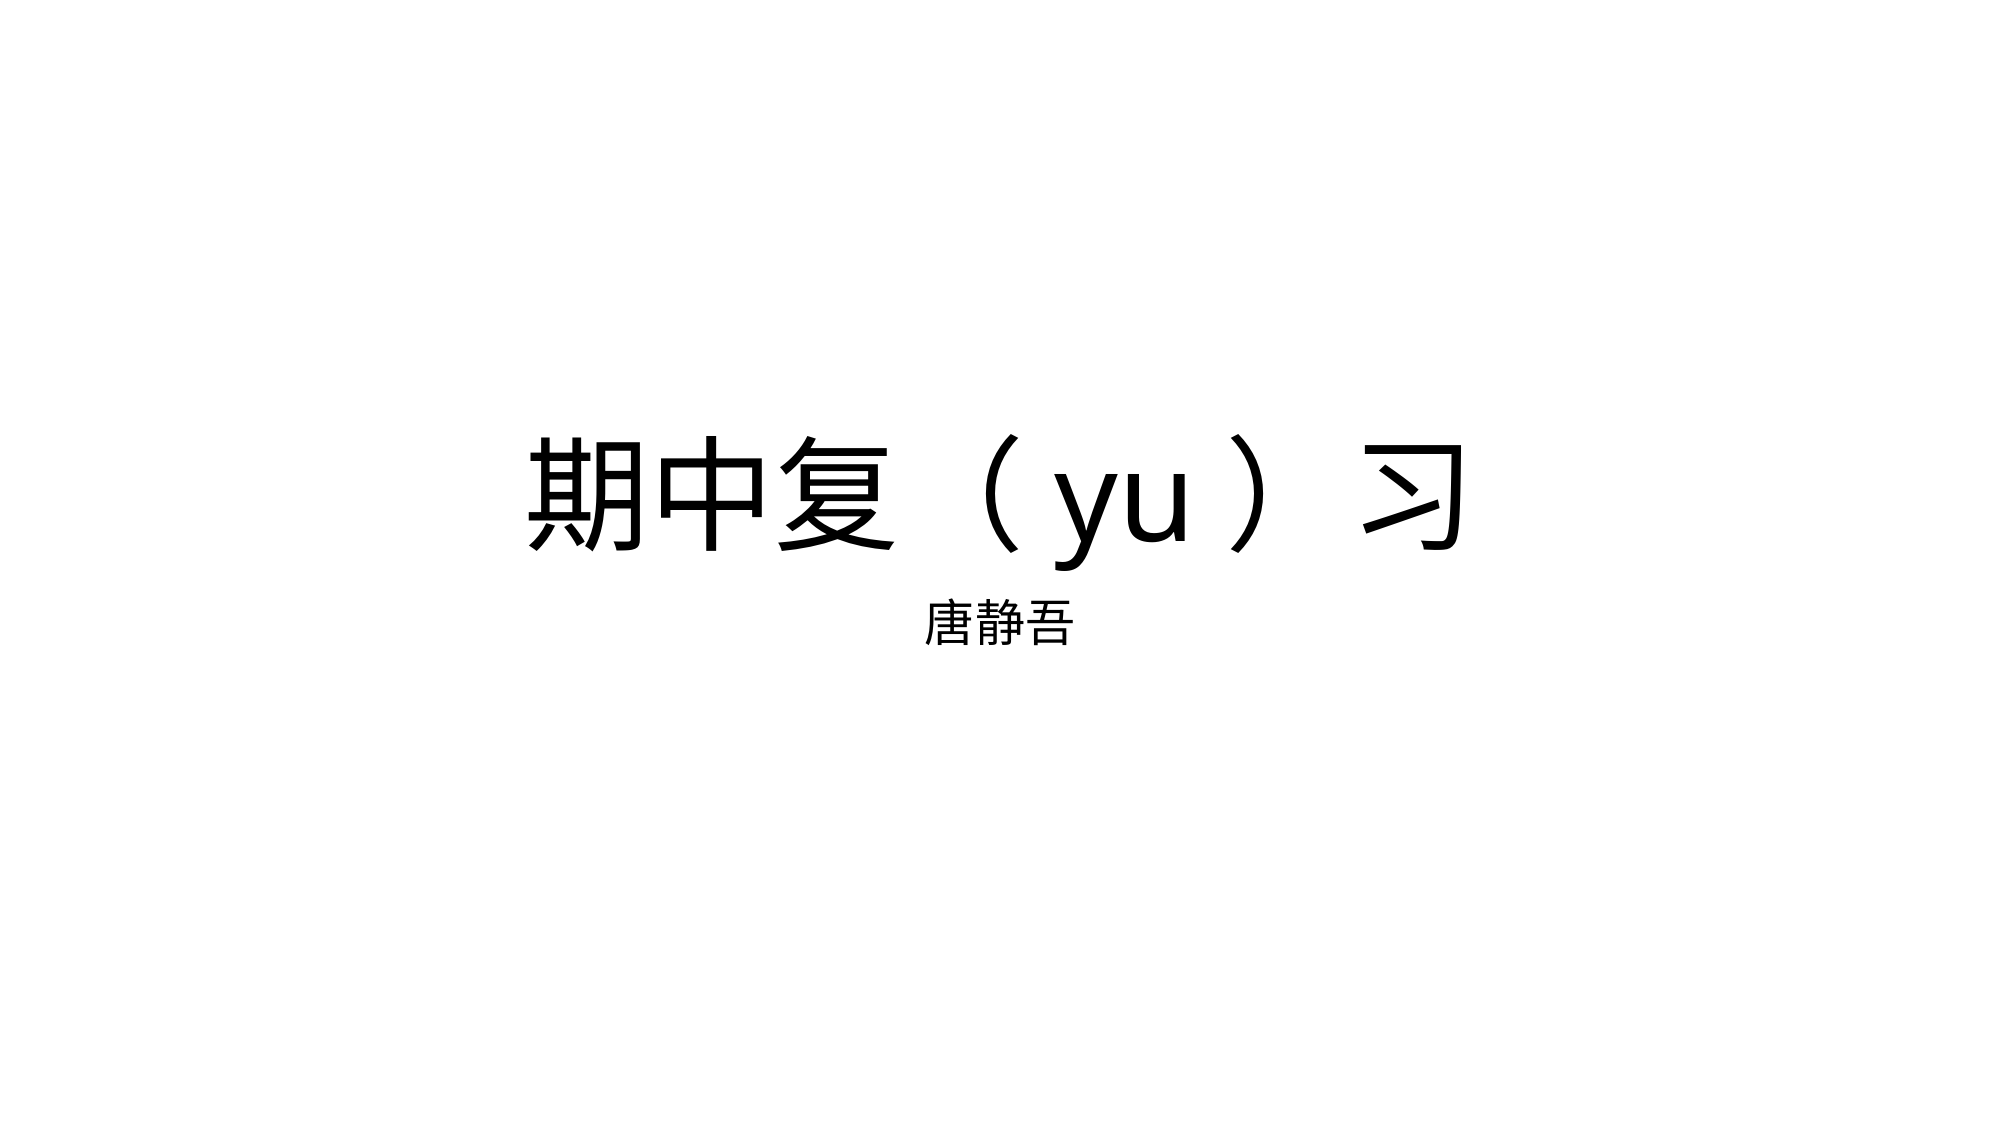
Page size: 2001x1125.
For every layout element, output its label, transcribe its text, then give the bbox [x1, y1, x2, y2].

title 期中复（yu）习 [249, 184, 1750, 576]
subtitle 唐静吾 [249, 590, 1750, 863]
